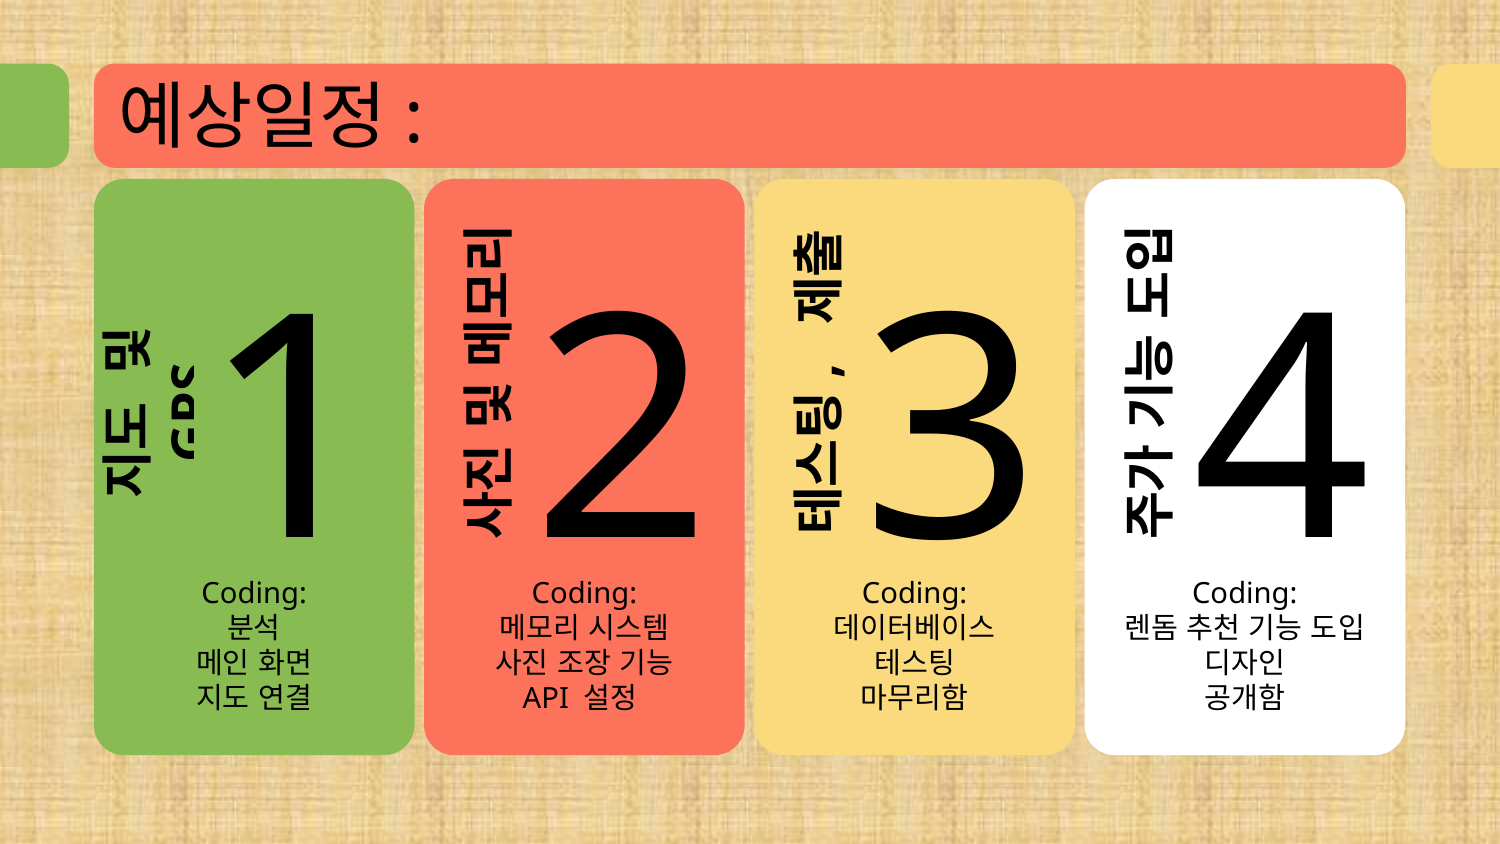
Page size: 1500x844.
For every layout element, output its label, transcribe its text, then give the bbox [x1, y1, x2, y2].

title 예상일정: [118, 69, 1382, 145]
text_box 2 [524, 269, 720, 556]
text_box 1 [194, 269, 389, 556]
subtitle Coding: 렌돔 추천 기능 도입 디자인 공개함 [1109, 574, 1380, 735]
subtitle Coding: 분석 메인 화면 지도 연결 [119, 574, 390, 735]
subtitle Coding: 메모리 시스템 사진 조장 기능 API 설정 [449, 574, 720, 735]
text_box 3 [854, 269, 1050, 556]
text_box 4 [1184, 269, 1380, 556]
title 사진 및 메모리 [449, 208, 525, 556]
title 지도 및 GPS [119, 269, 194, 556]
title 테스팅, 제출 [779, 208, 855, 556]
title 주가 기능 도입 [1109, 208, 1185, 556]
picture [0, 0, 1500, 844]
subtitle Coding: 데이터베이스 테스팅 마무리함 [779, 574, 1050, 735]
